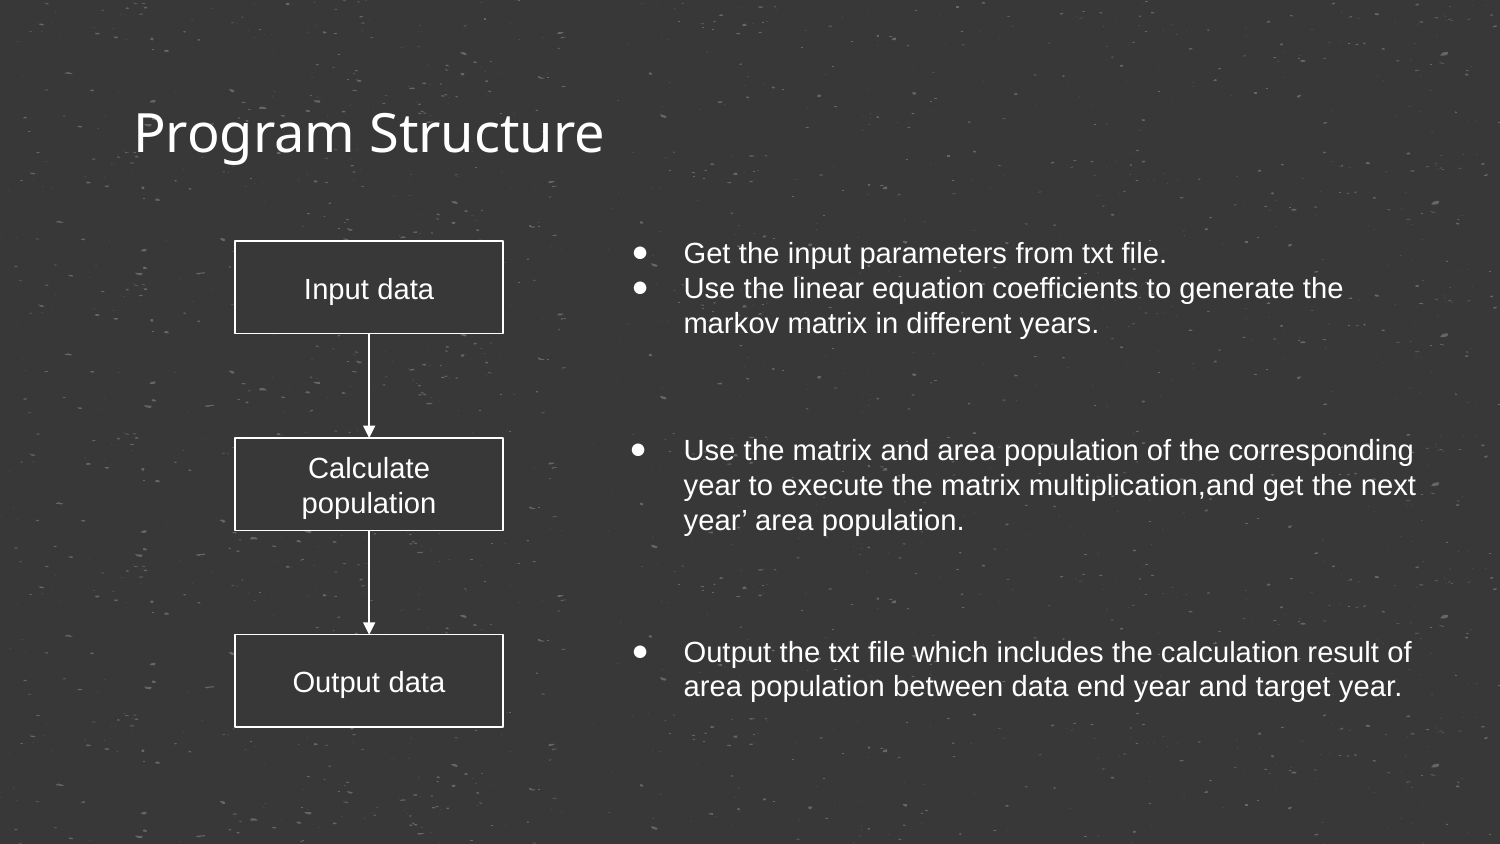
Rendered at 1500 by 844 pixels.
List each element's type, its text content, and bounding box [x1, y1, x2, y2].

title Program Structure [118, 88, 1382, 182]
text_box Output data [235, 634, 504, 728]
text_box Use the matrix and area population of the corresponding year to execute the matrix multiplication,and get the next year’ area population. [593, 416, 1435, 551]
text_box Output the txt file which includes the calculation result of area population between data end year and target year. [593, 617, 1435, 718]
text_box Get the input parameters from txt file. Use the linear equation coefficients to generate the markov matrix in different years. [593, 219, 1435, 355]
text_box Calculate population [235, 437, 504, 531]
text_box Input data [235, 241, 504, 334]
